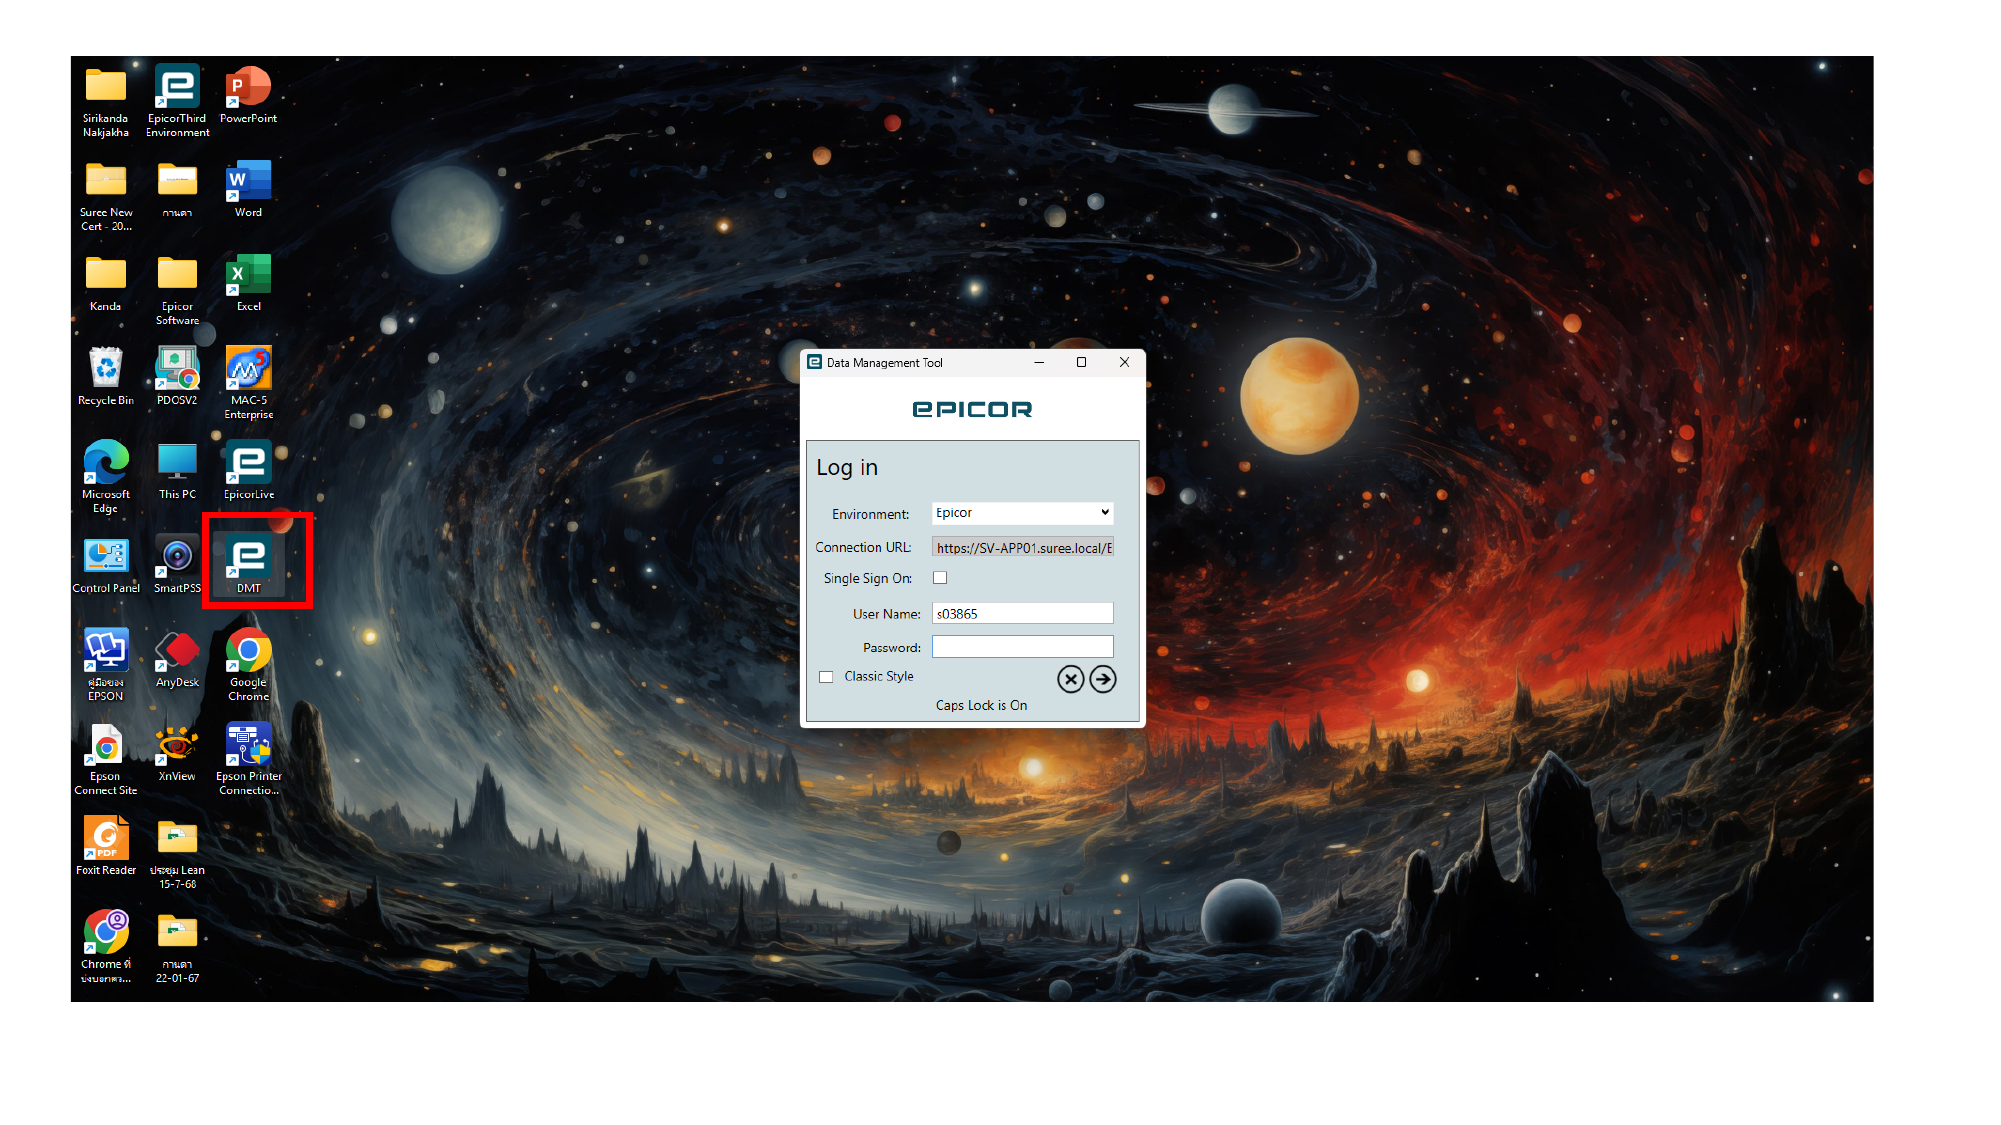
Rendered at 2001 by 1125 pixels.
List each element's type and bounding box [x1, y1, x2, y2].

picture [70, 56, 1874, 1002]
